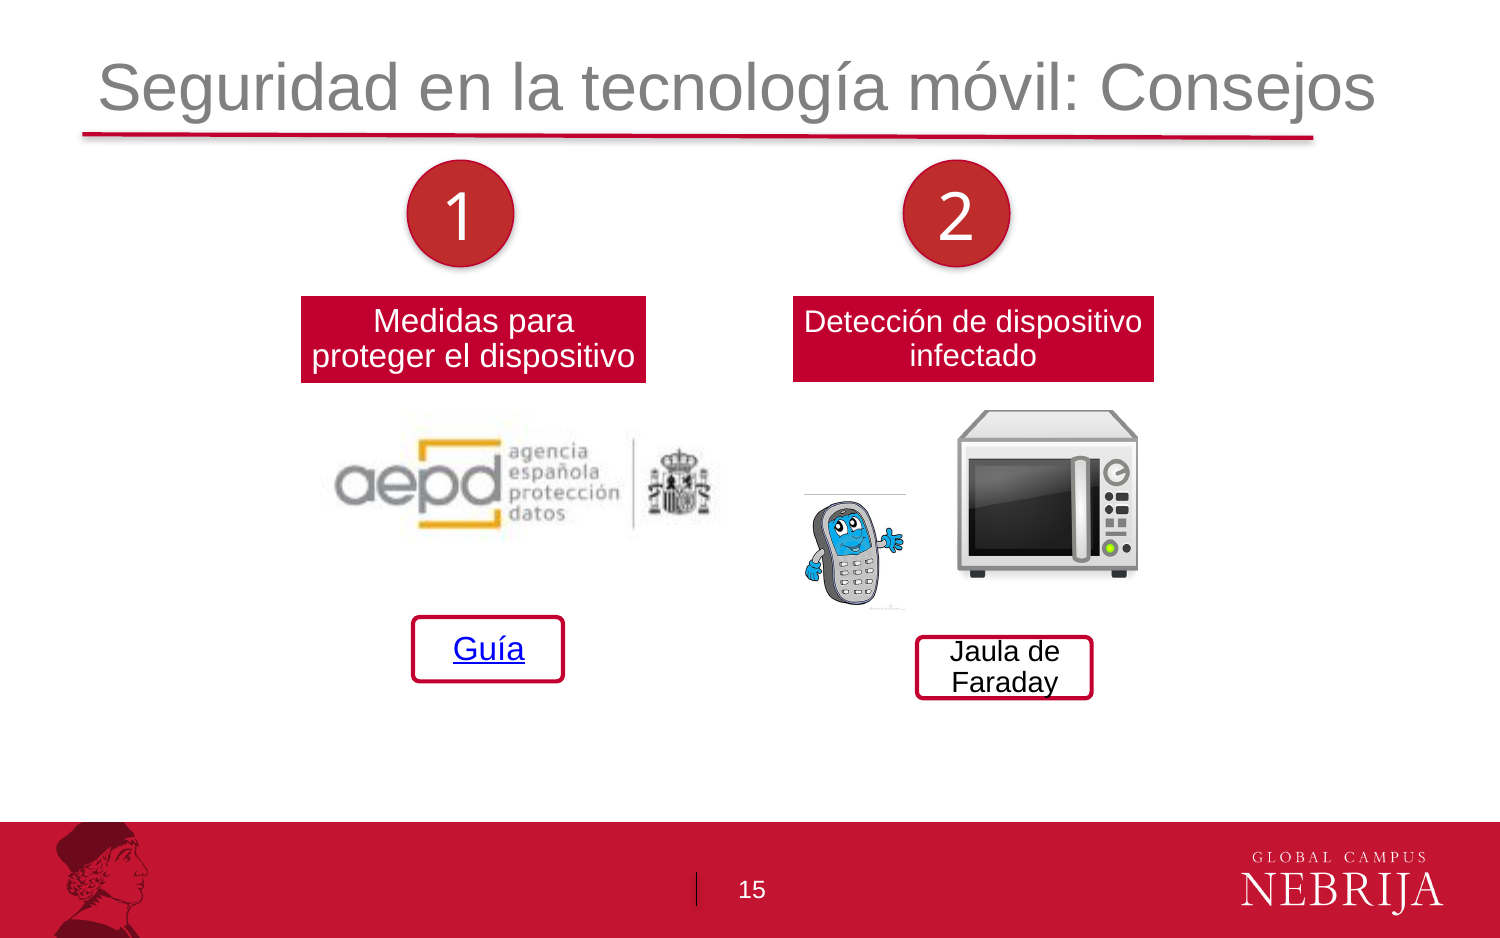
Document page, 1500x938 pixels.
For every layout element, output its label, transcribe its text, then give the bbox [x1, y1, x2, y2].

picture [0, 822, 1500, 938]
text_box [249, 135, 1251, 803]
title Seguridad en la tecnología móvil: Consejos [82, 21, 1415, 146]
